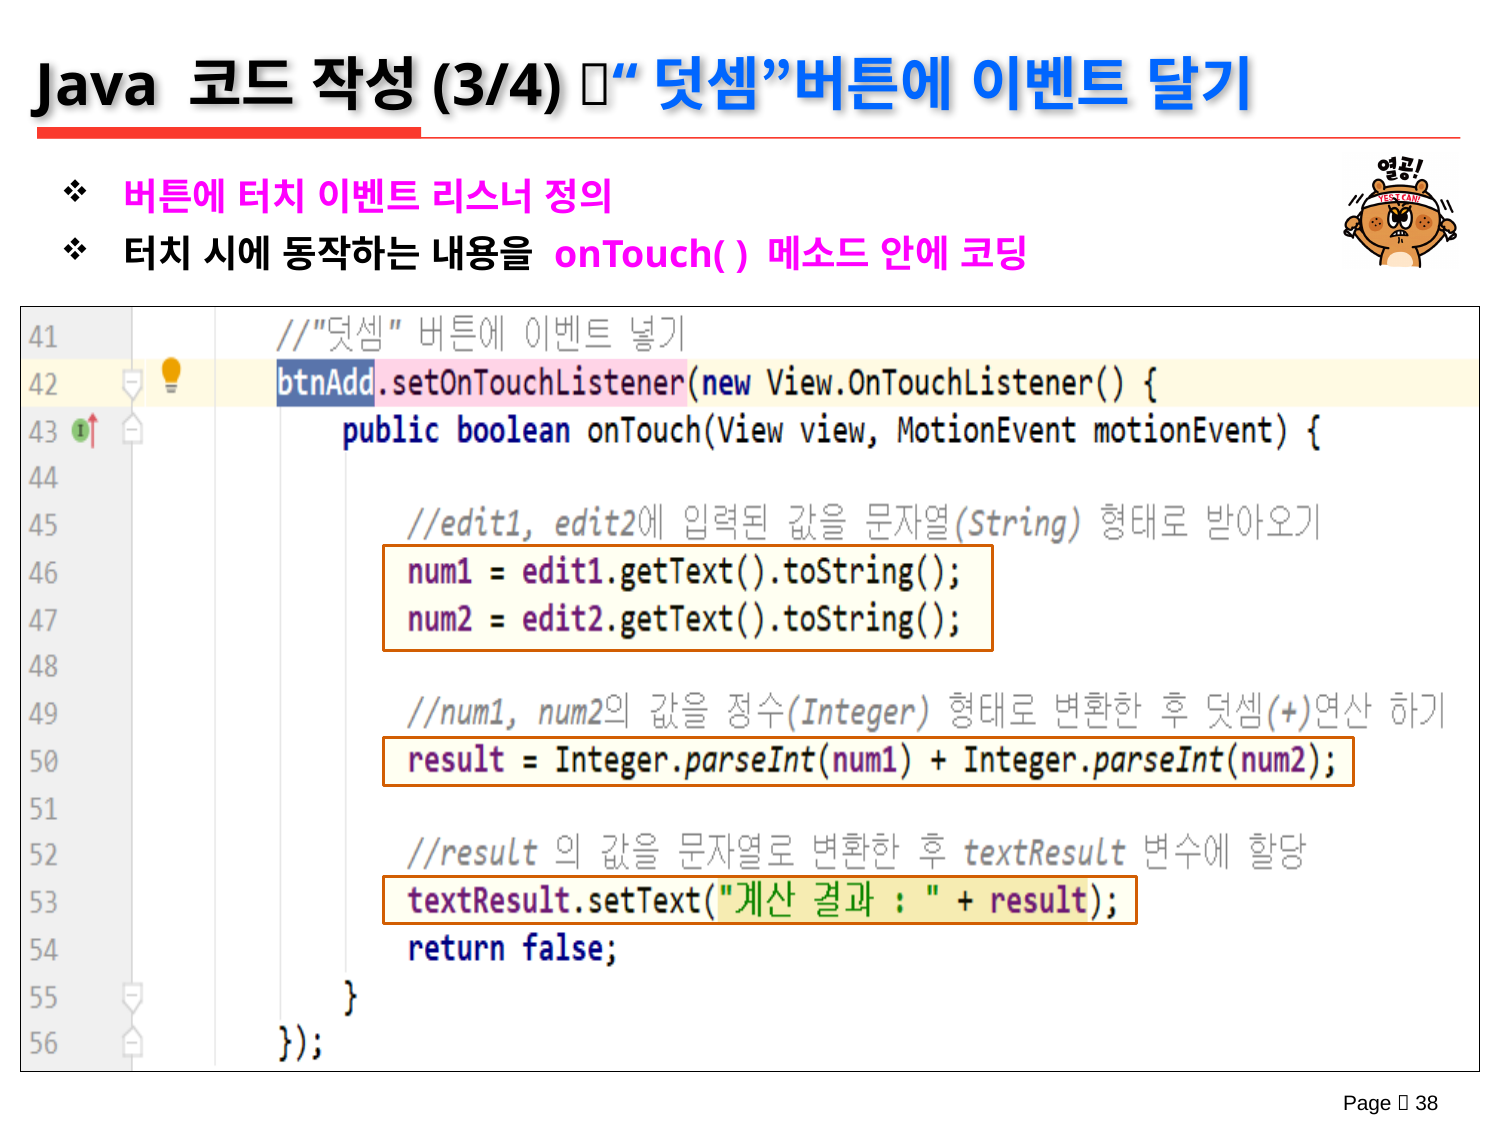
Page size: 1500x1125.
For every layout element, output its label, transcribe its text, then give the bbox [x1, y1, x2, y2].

list 버튼에 터치 이벤트 리스너 정의 터치 시에 동작하는 내용을 onTouch( ) 메소드 안에 코딩 [30, 172, 1430, 282]
title Java 코드 작성(3/4) “덧셈”버튼에 이벤트 달기 [35, 47, 1434, 142]
picture [1342, 152, 1459, 269]
picture [20, 306, 1480, 1072]
